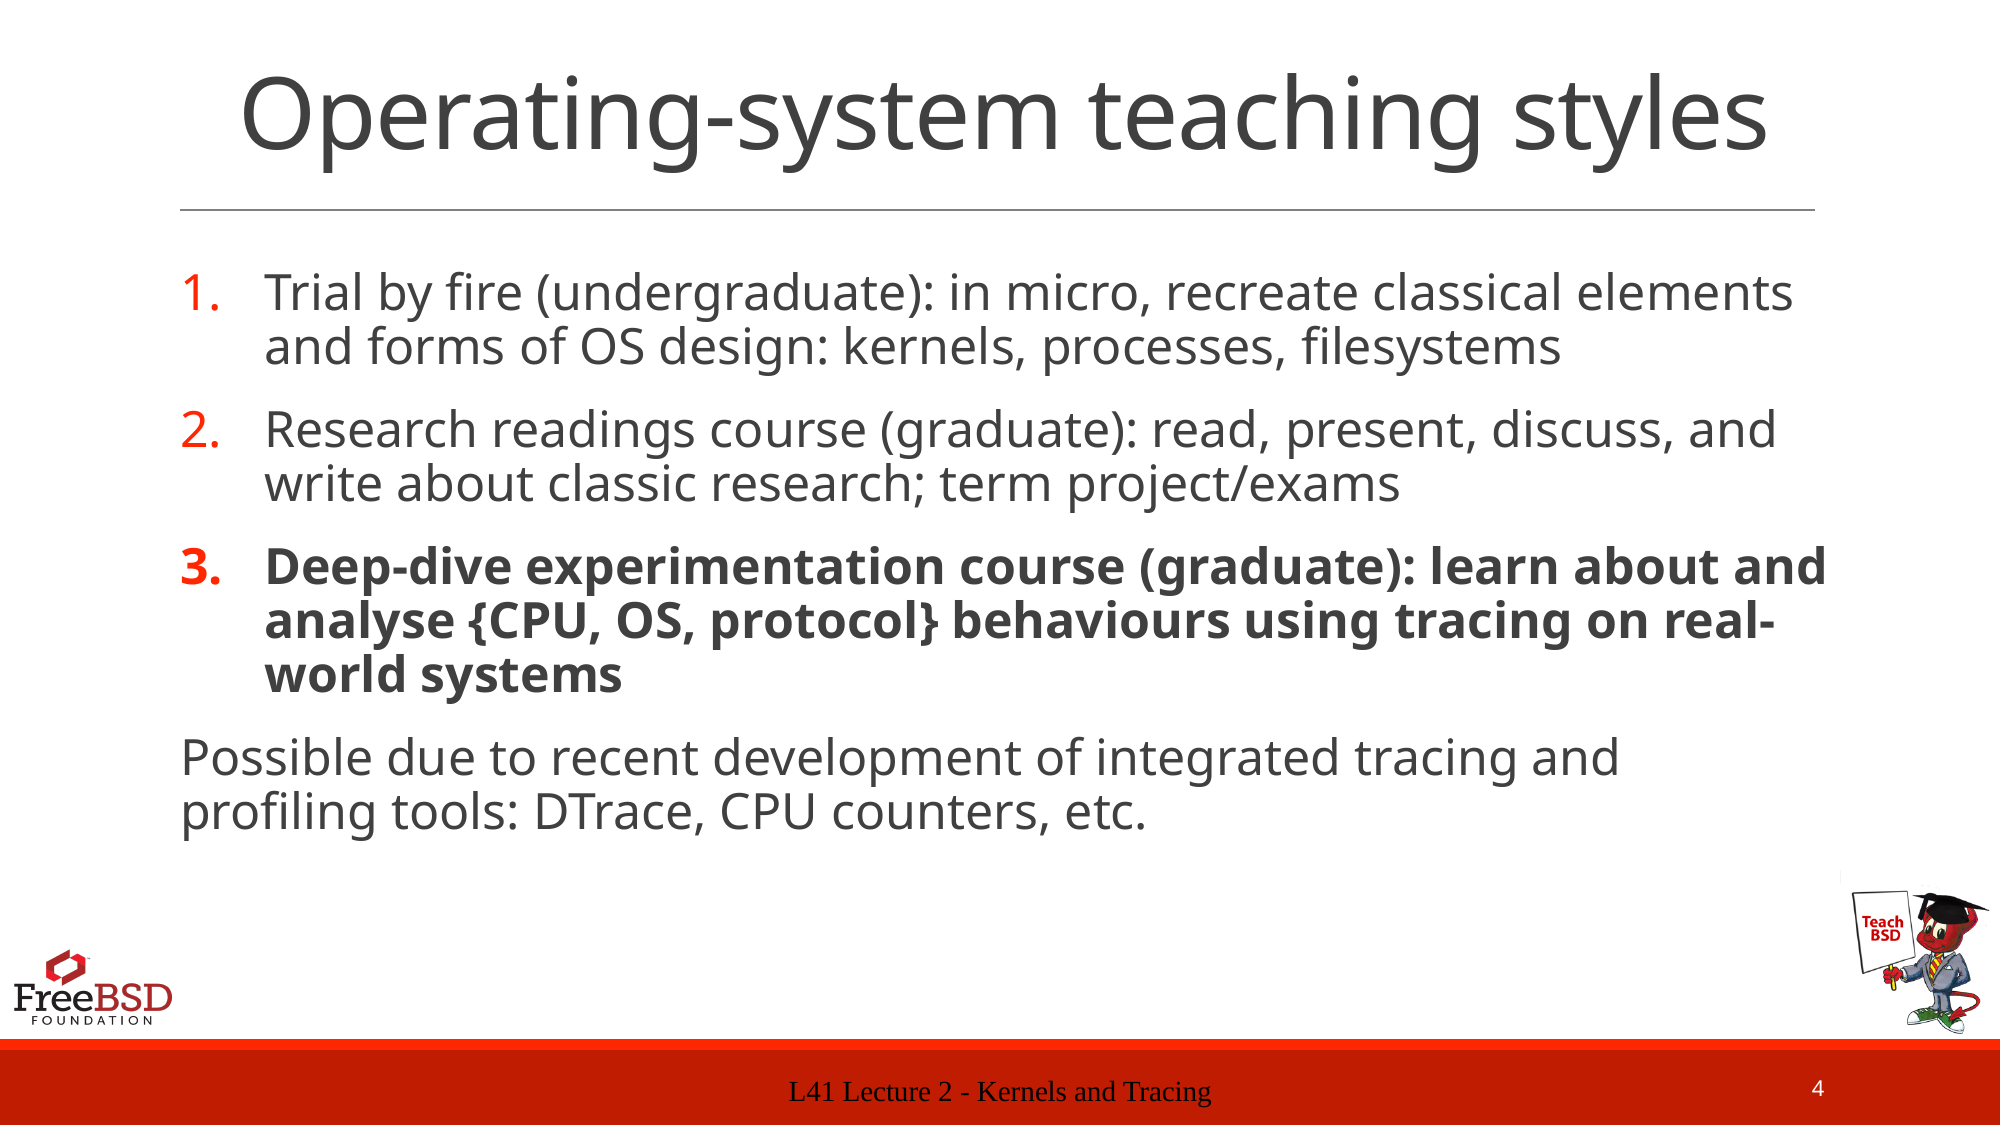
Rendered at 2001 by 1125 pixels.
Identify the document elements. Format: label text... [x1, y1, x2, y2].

list Trial by fire (undergraduate): in micro, recreate classical elements and forms of OS design: kernels, processes, filesystems Research readings course (graduate): read, present, discuss, and write about classic research; term project/exams Deep-dive experimentation course (graduate): learn about and analyse {CPU, OS, protocol} behaviours using tracing on real-world systems Possible due to recent development of integrated tracing and profiling tools: DTrace, CPU counters, etc. [180, 259, 1830, 963]
picture [1839, 870, 1993, 1055]
title Operating-system teaching styles [180, 47, 1830, 191]
slide_number 4 [1624, 1059, 1840, 1120]
footer L41 Lecture 2 - Kernels and Tracing [604, 1059, 1396, 1120]
